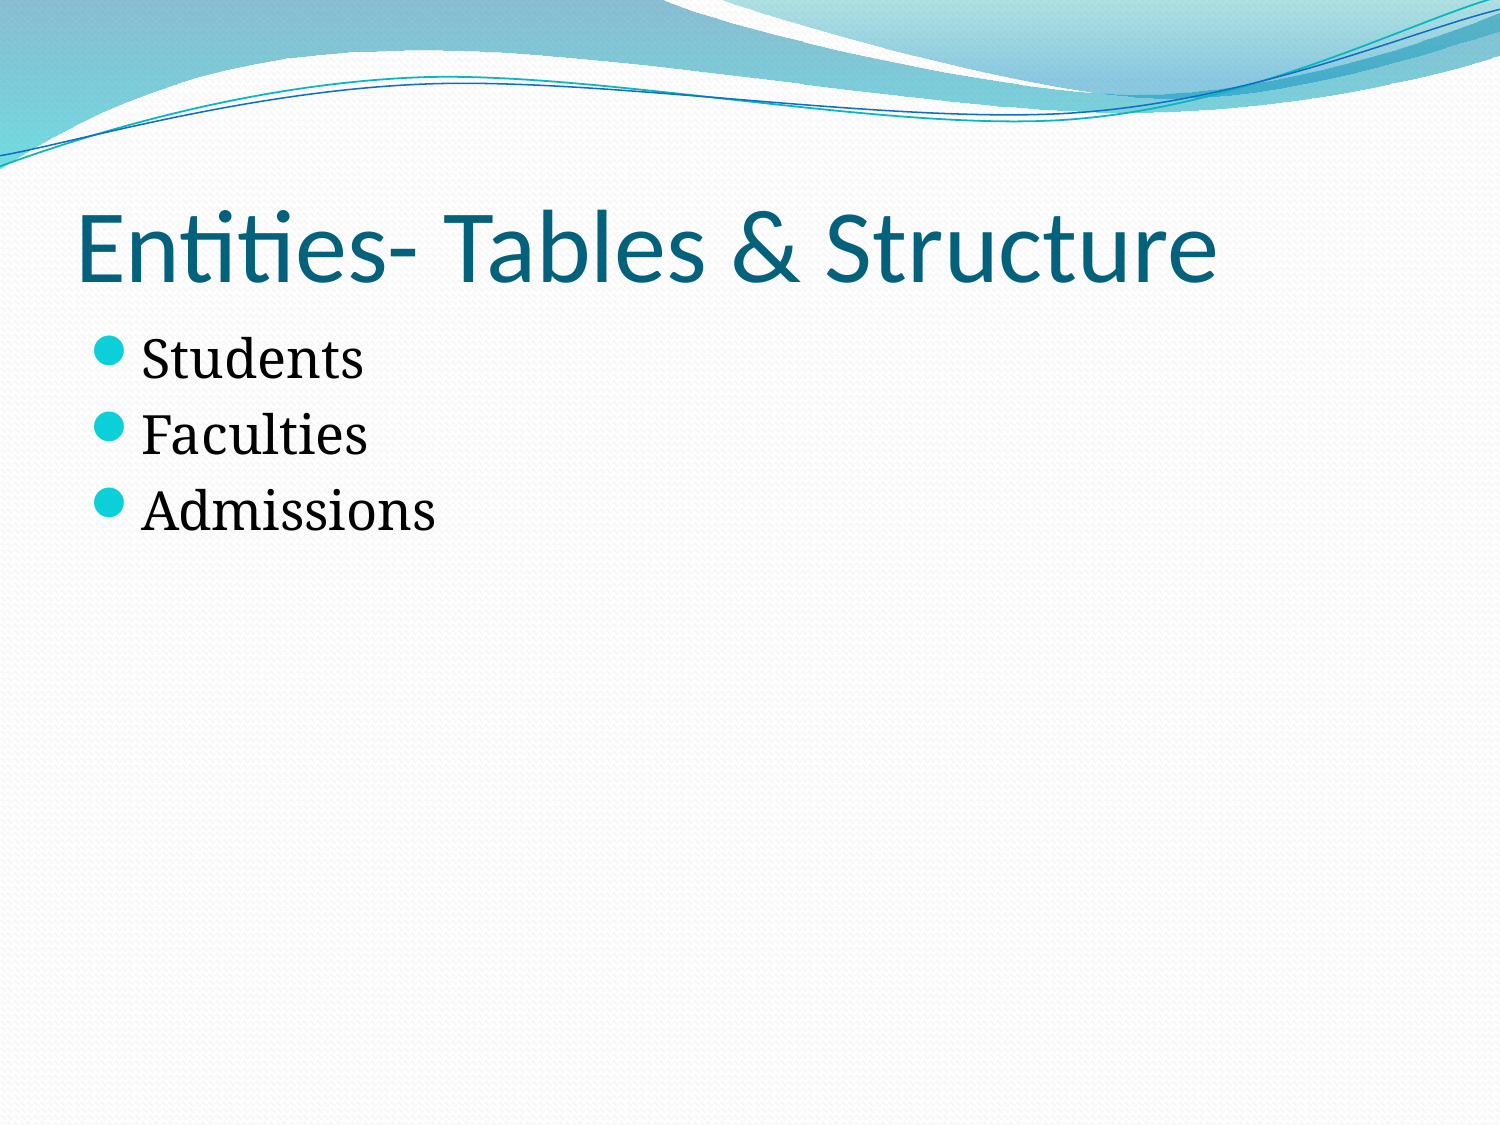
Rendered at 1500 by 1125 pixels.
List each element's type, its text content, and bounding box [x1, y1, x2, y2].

title Entities- Tables & Structure [75, 115, 1425, 303]
list Students Faculties Admissions [75, 317, 1425, 1038]
